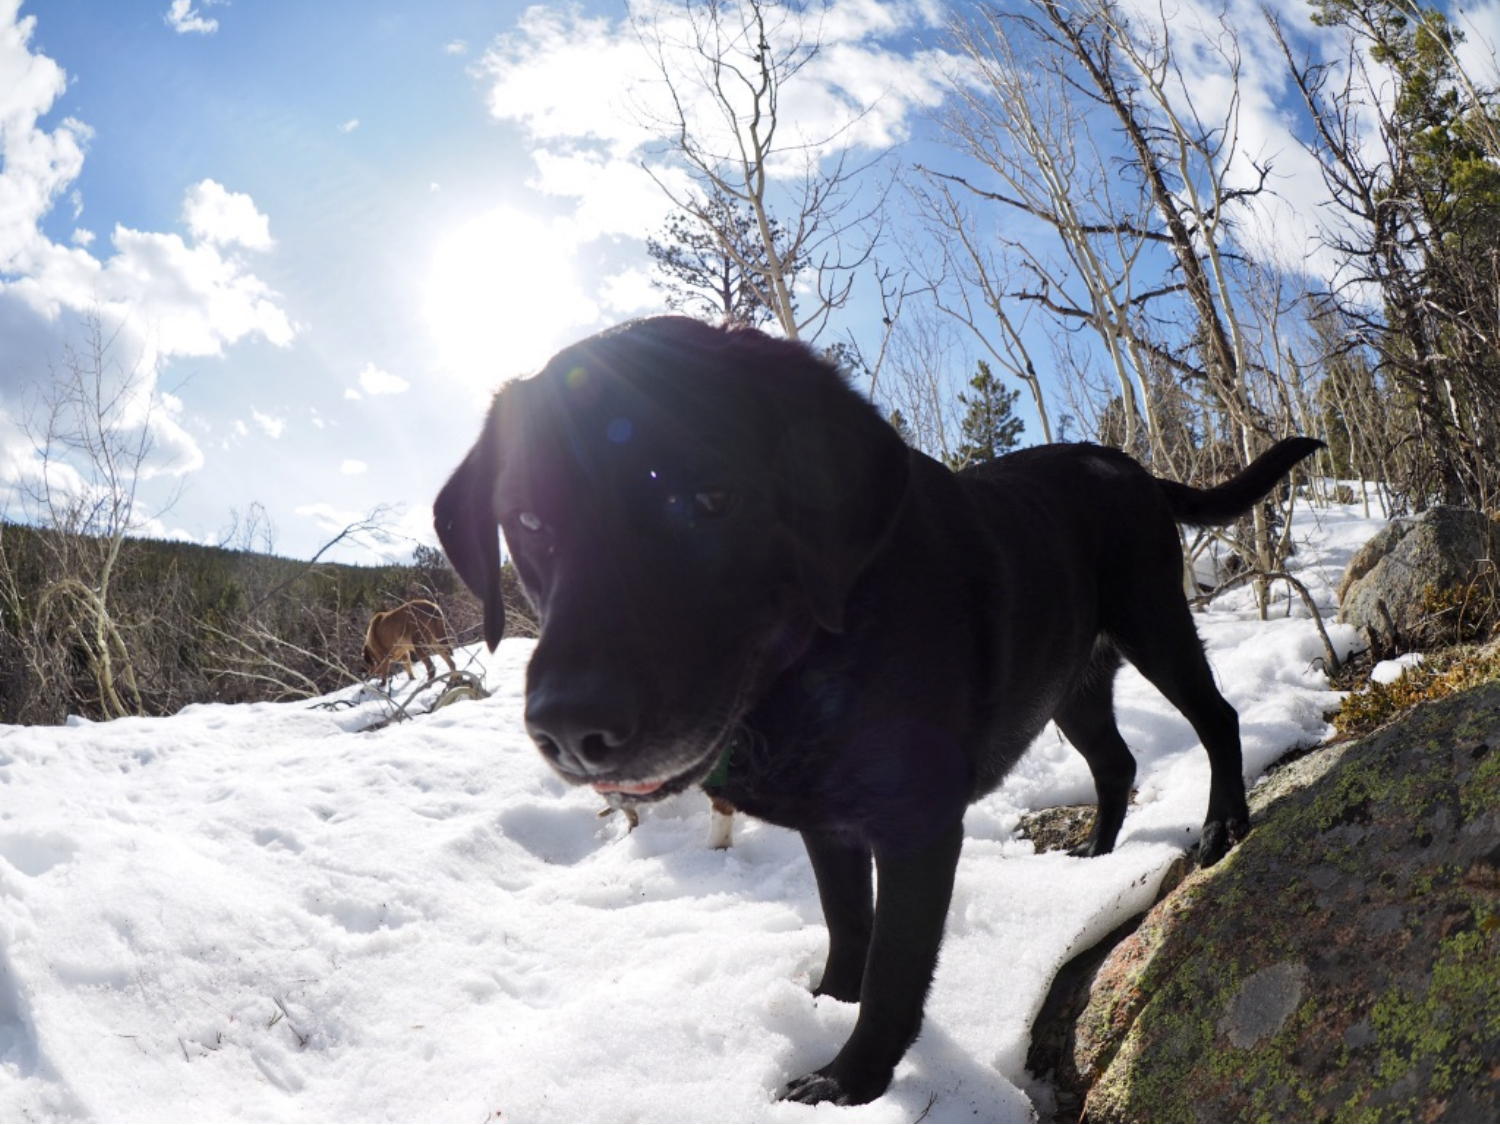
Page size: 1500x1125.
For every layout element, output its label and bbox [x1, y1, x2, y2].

list [0, 0, 1500, 1124]
